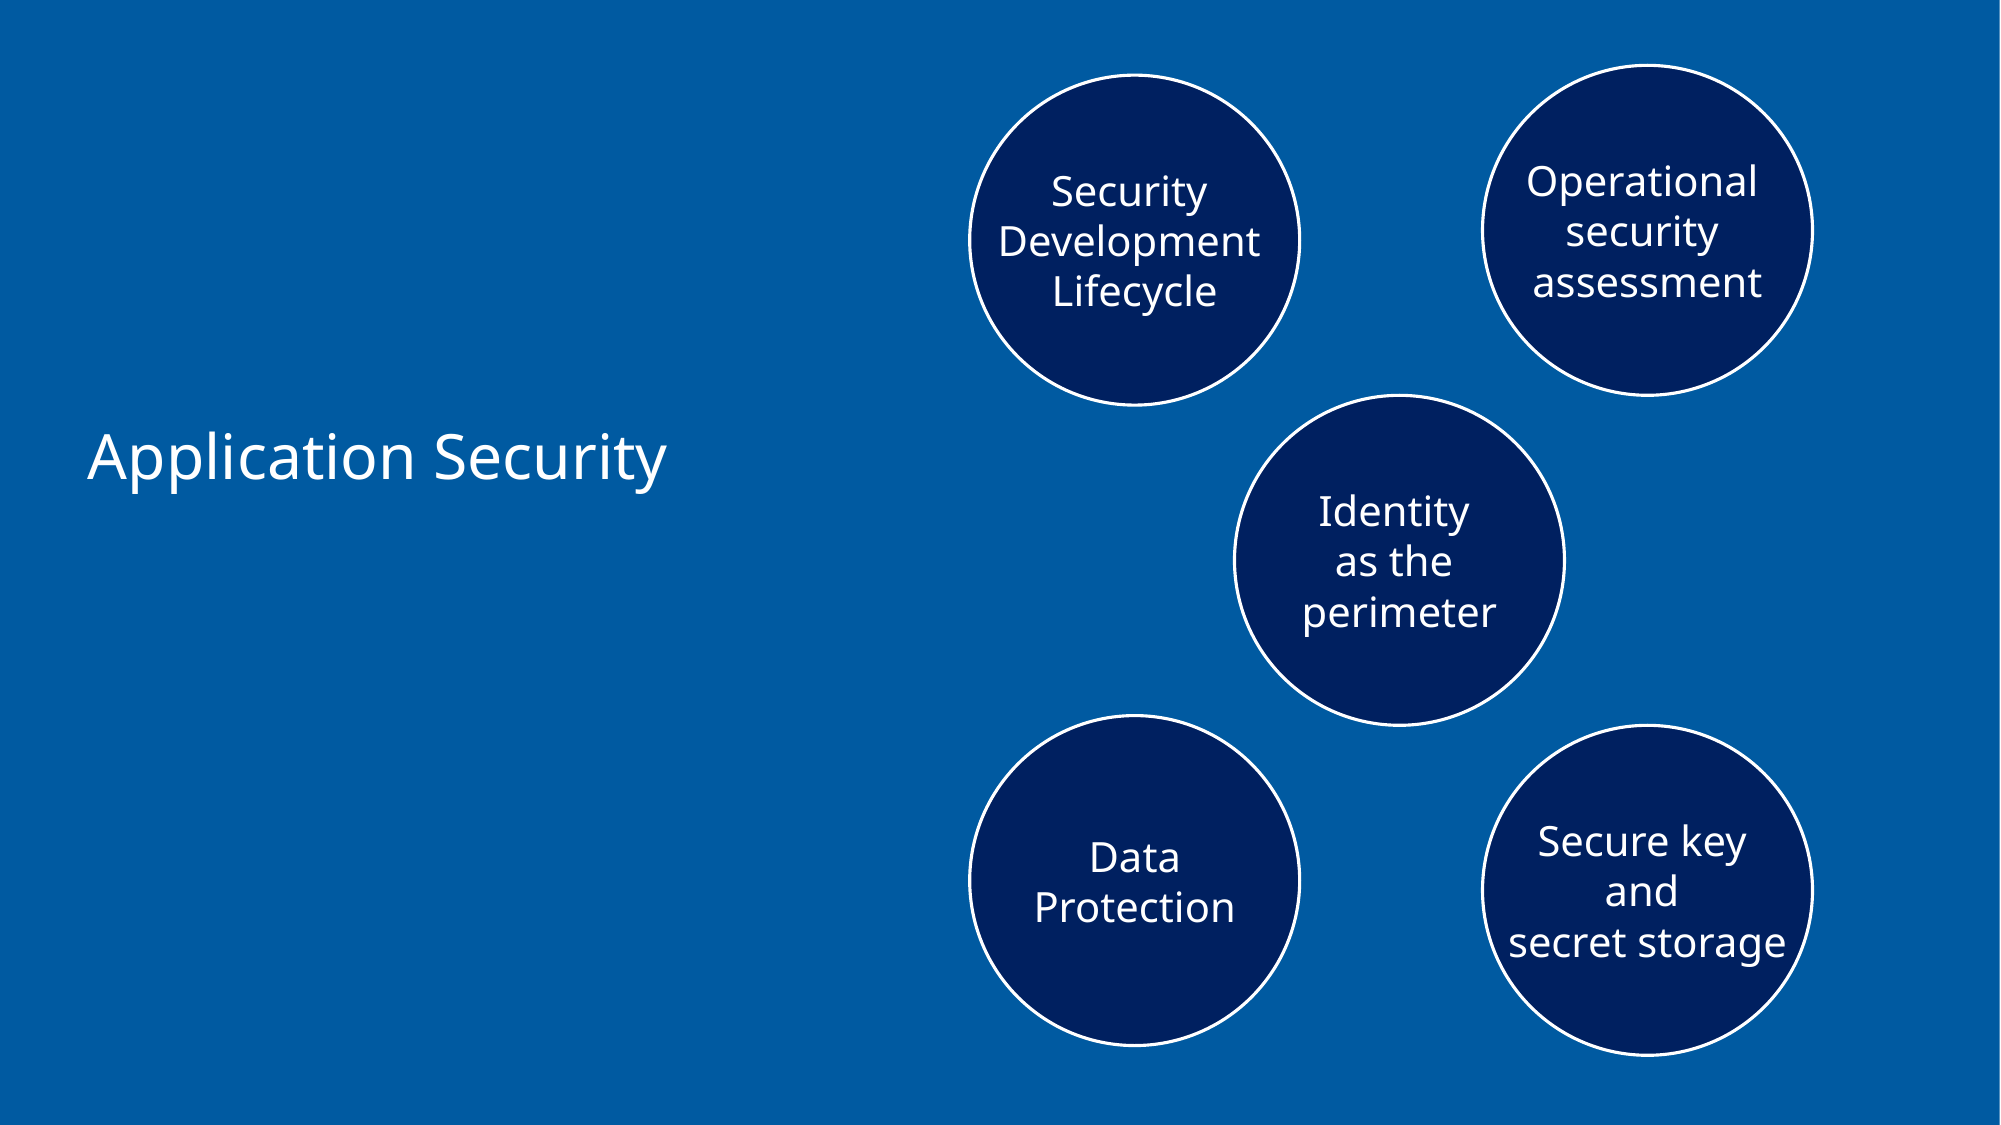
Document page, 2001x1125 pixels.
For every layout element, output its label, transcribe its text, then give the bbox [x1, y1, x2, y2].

text_box Data Protection [969, 715, 1300, 1046]
title Application Security [72, 410, 877, 613]
text_box Security Development Lifecycle [969, 75, 1300, 406]
text_box [0, 0, 2000, 1125]
text_box Operational security assessment [1482, 65, 1813, 396]
text_box Secure key and secret storage [1482, 725, 1813, 1056]
text_box Identity as the perimeter [1234, 395, 1565, 726]
